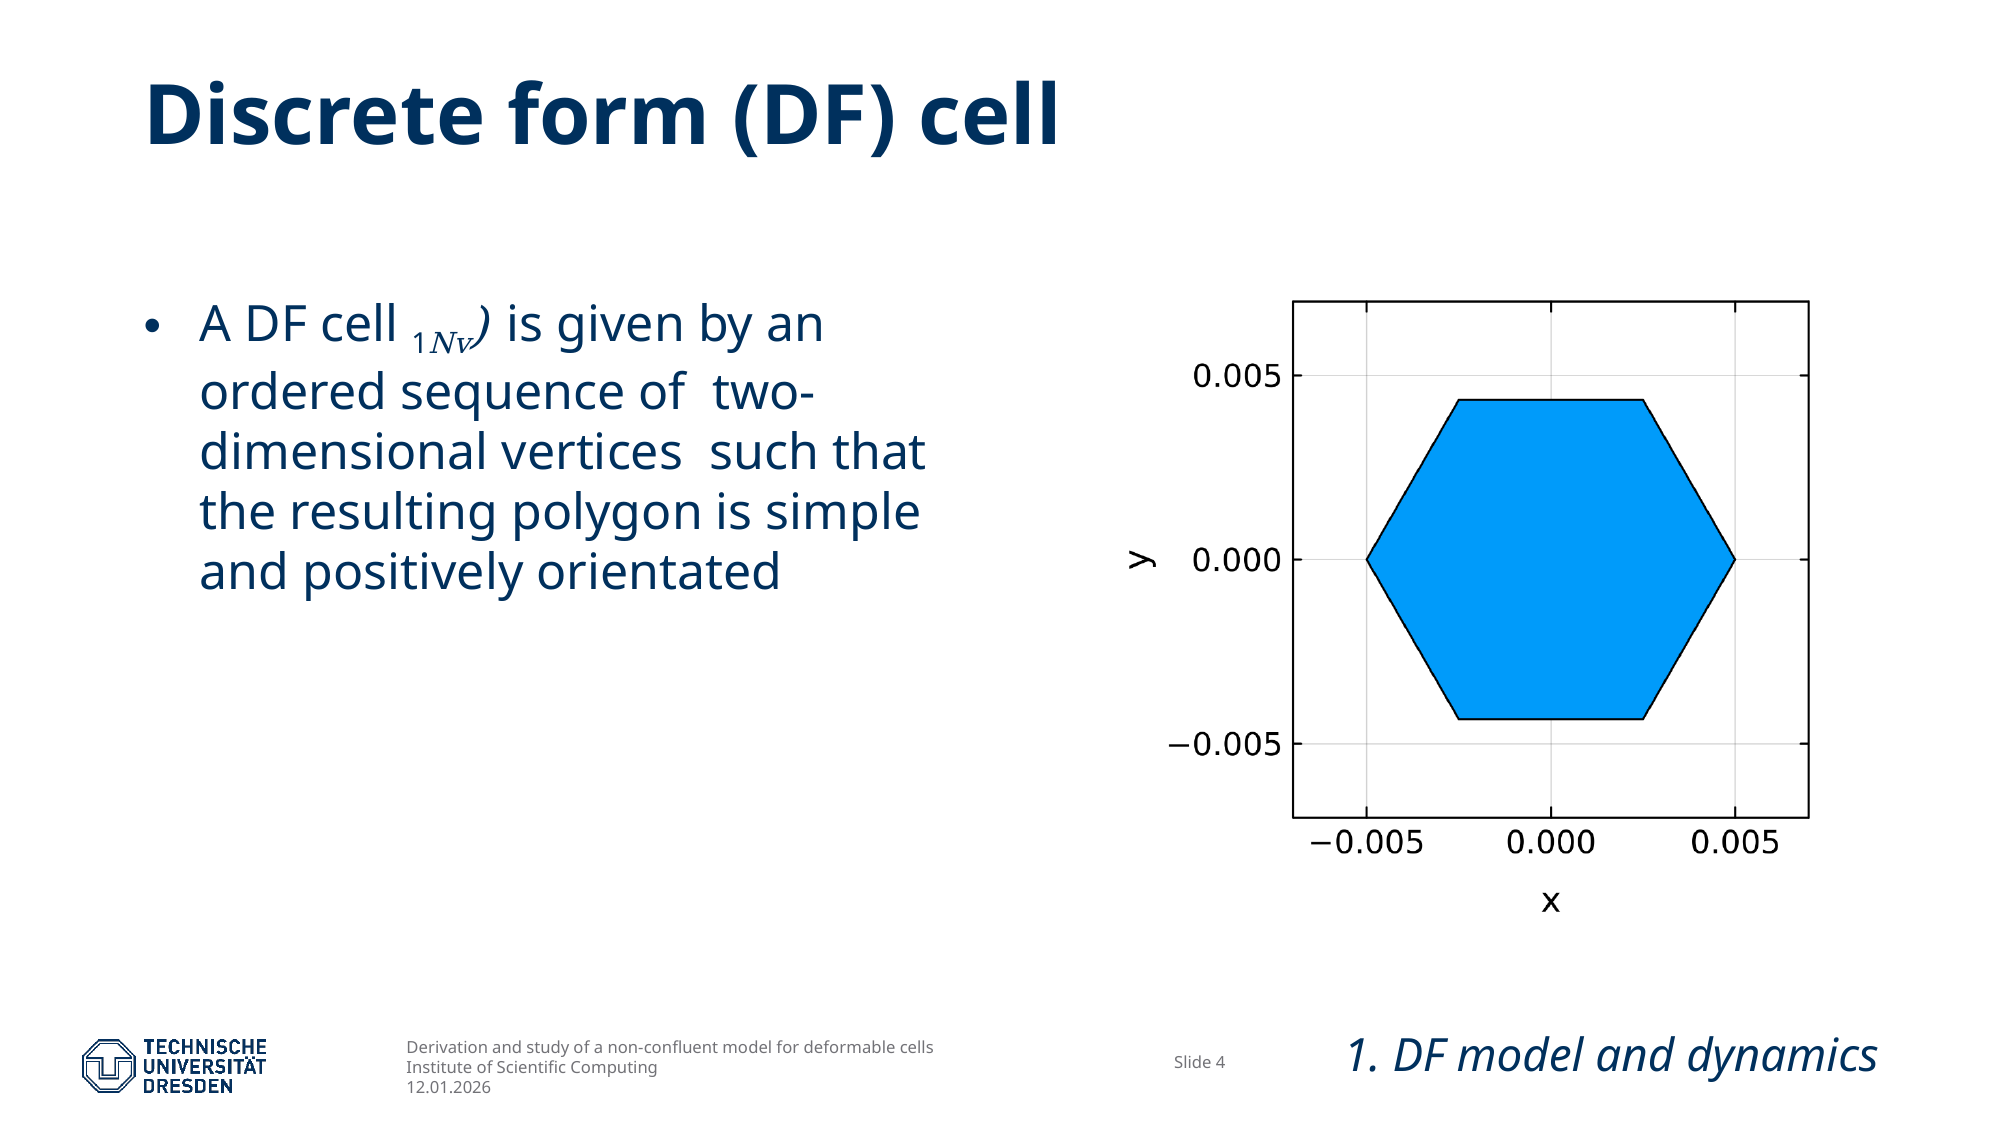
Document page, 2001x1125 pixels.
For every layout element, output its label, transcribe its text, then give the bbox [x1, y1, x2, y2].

title 1. DF model and dynamics [1320, 1025, 1880, 1092]
picture [1129, 300, 1810, 920]
picture [82, 1039, 266, 1093]
list Discrete form (DF) cell [143, 61, 1880, 148]
